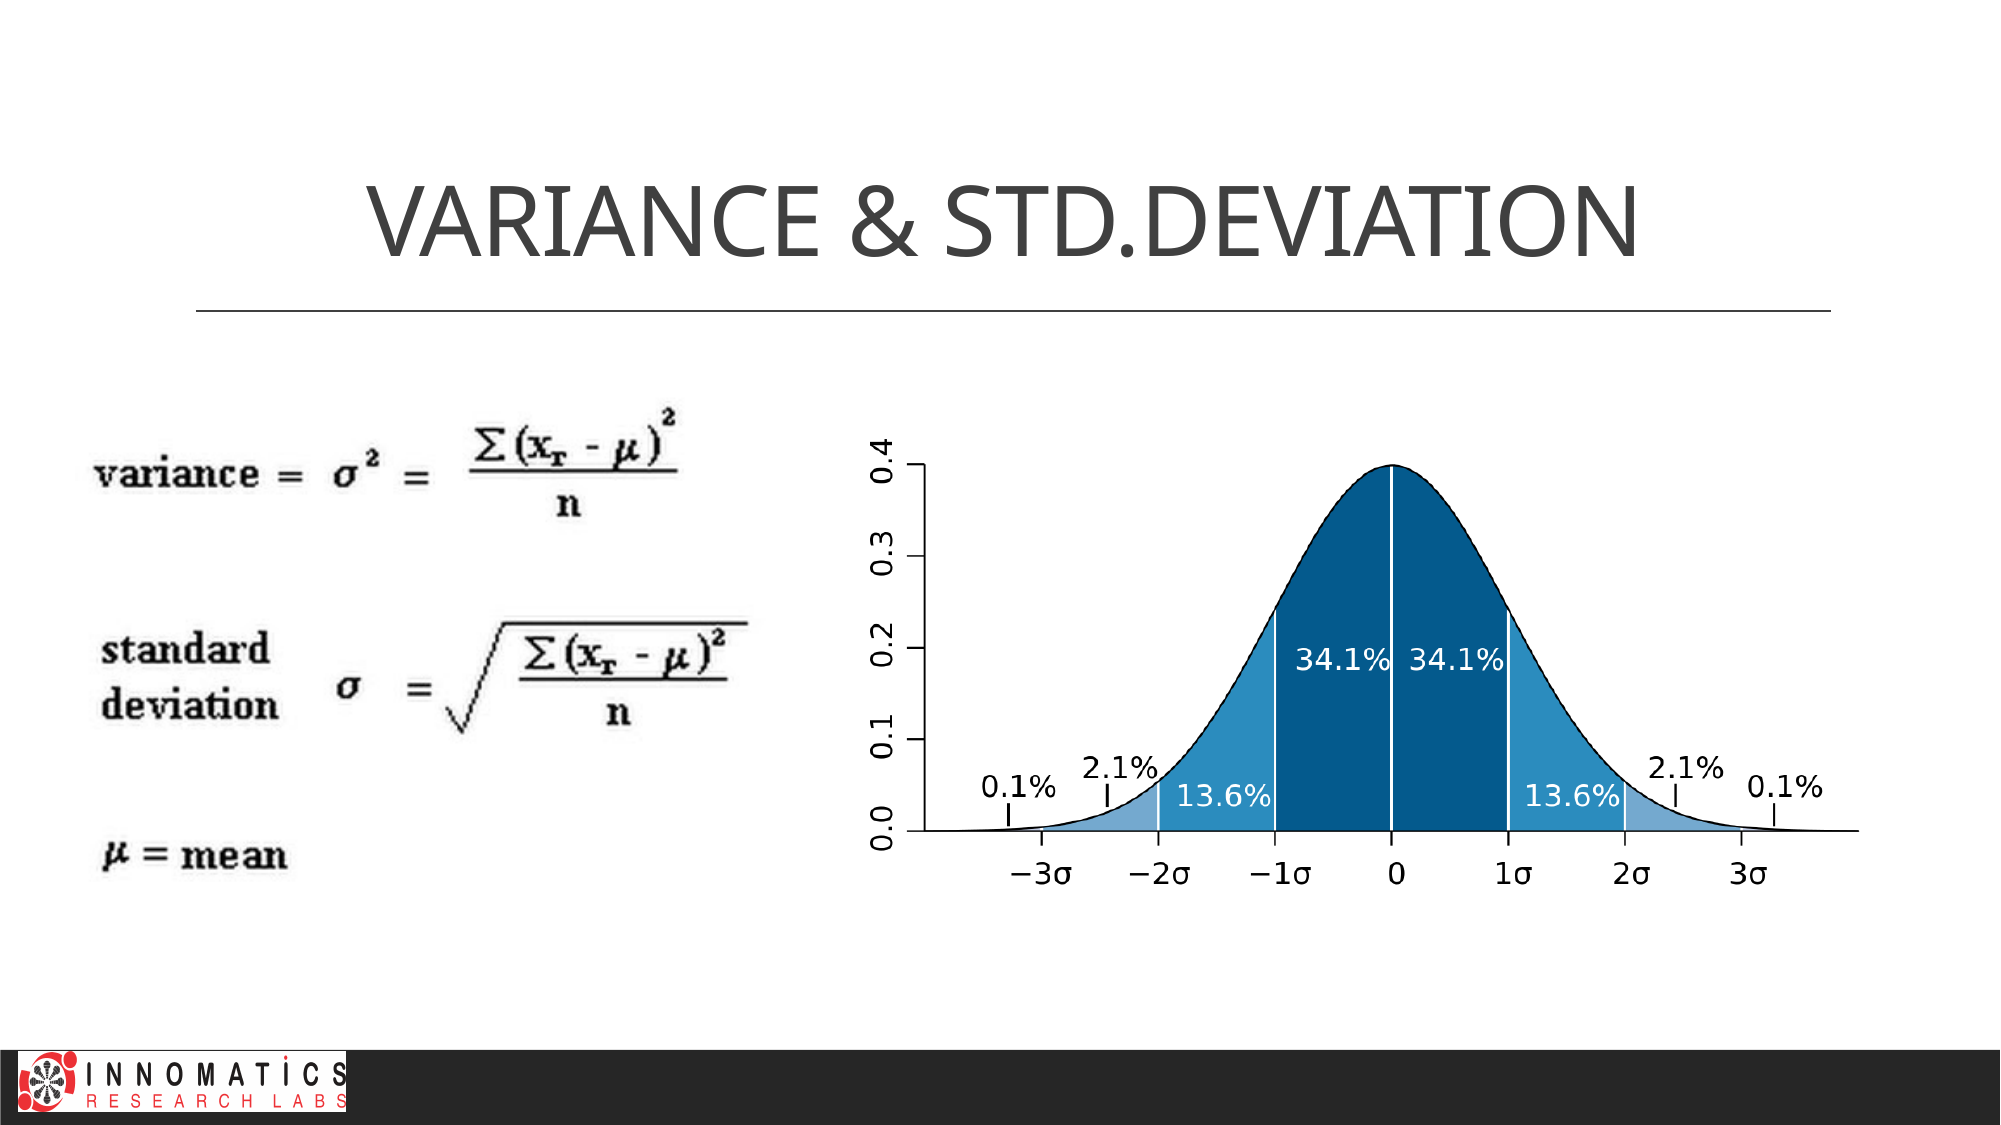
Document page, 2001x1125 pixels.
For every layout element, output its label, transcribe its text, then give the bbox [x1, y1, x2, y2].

picture [17, 1050, 346, 1112]
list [61, 371, 831, 920]
title VARIANCE & STD.DEVIATION [180, 47, 1830, 285]
picture [851, 411, 1867, 920]
